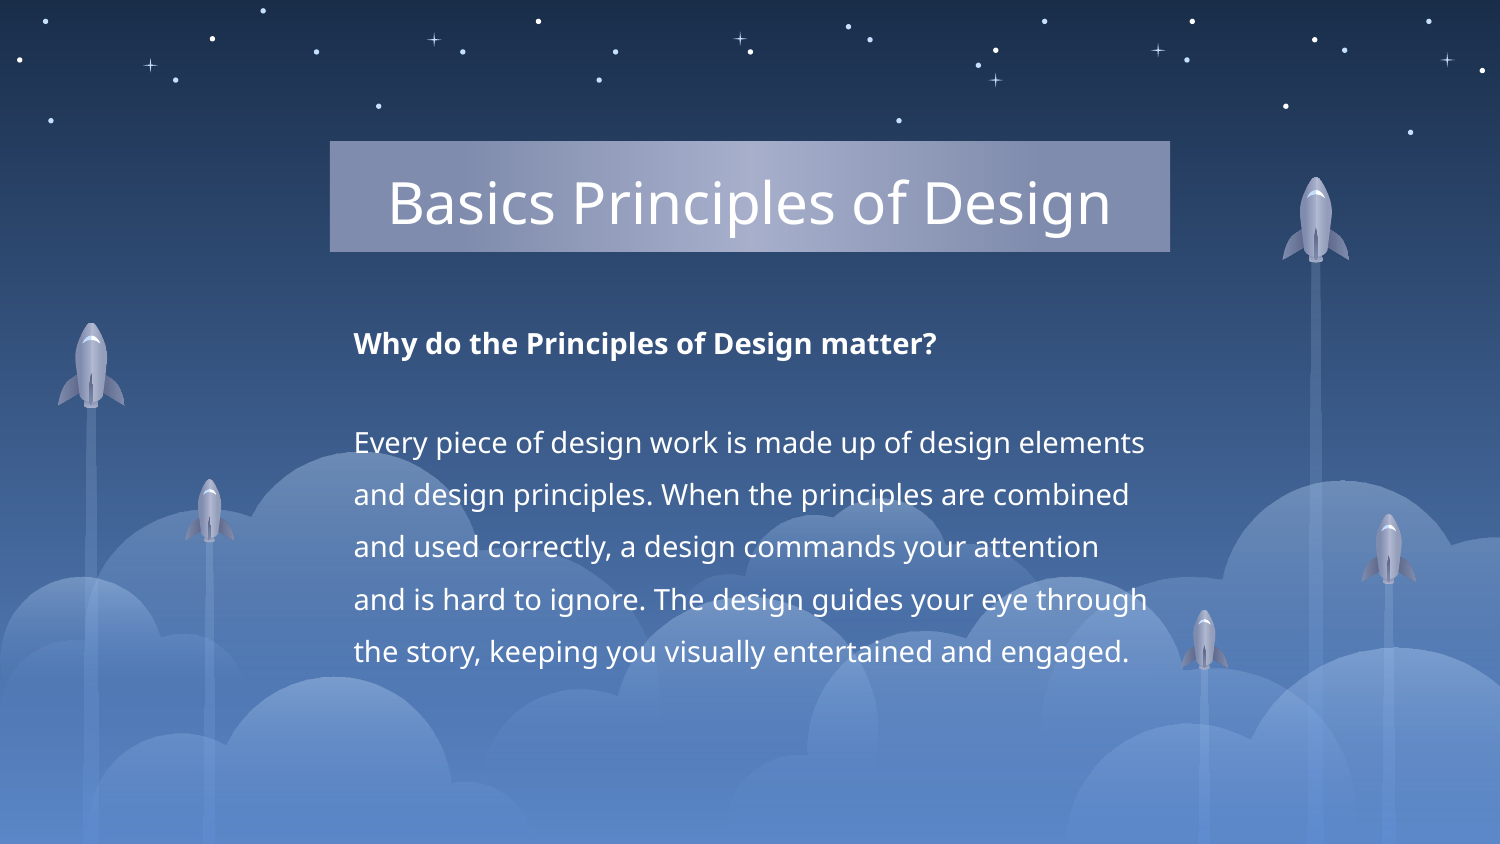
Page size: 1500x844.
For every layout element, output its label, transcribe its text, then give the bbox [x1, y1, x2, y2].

list Fundamentos UX/UI [276, 107, 1166, 243]
text_box Basics Principles of Design [329, 141, 1171, 252]
text_box Why do the Principles of Design matter? Every piece of design work is made up of design elements and design principles. When the principles are combined and used correctly, a design commands your attention and is hard to ignore. The design guides your eye through the story, keeping you visually entertained and engaged. [338, 293, 1166, 684]
